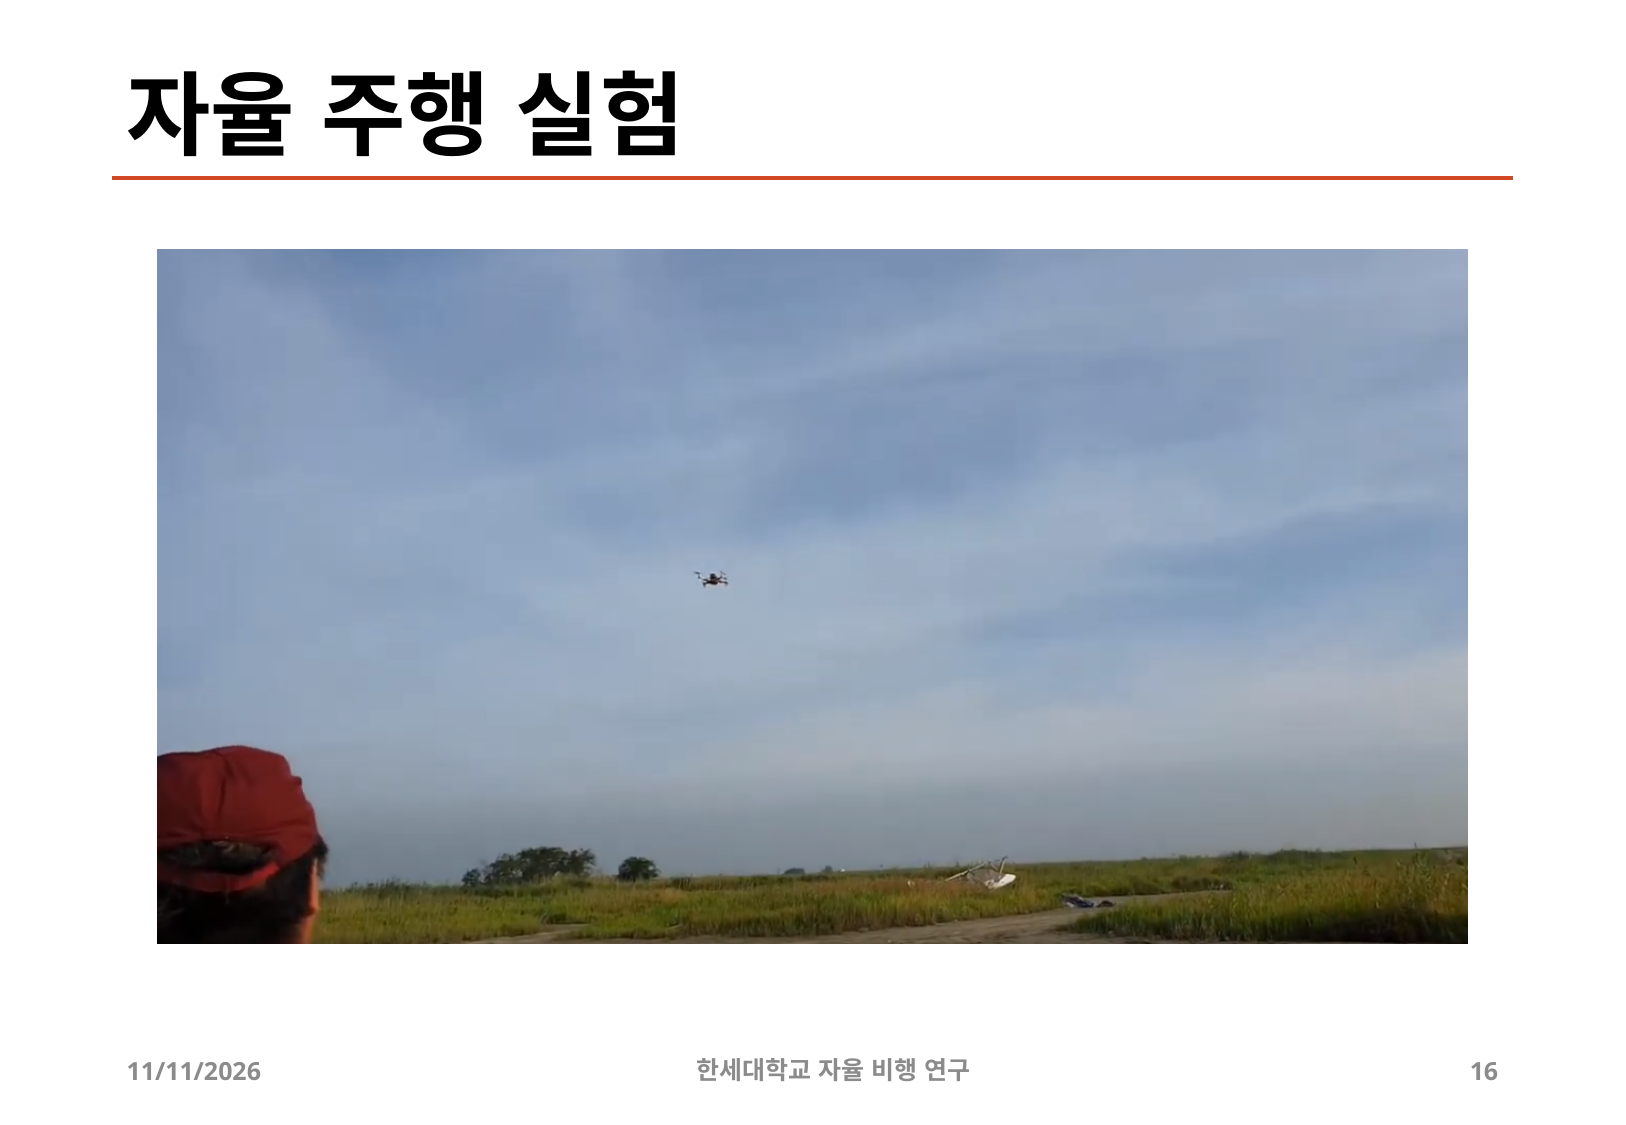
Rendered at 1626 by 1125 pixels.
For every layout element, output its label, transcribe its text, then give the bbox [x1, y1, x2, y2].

picture [157, 249, 1468, 945]
title 자율 주행 실험 [111, 59, 1514, 179]
footer 한세대학교 자율 비행 연구 [667, 1042, 1000, 1103]
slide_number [111, 1042, 303, 1103]
slide_number 16 [1433, 1042, 1514, 1103]
